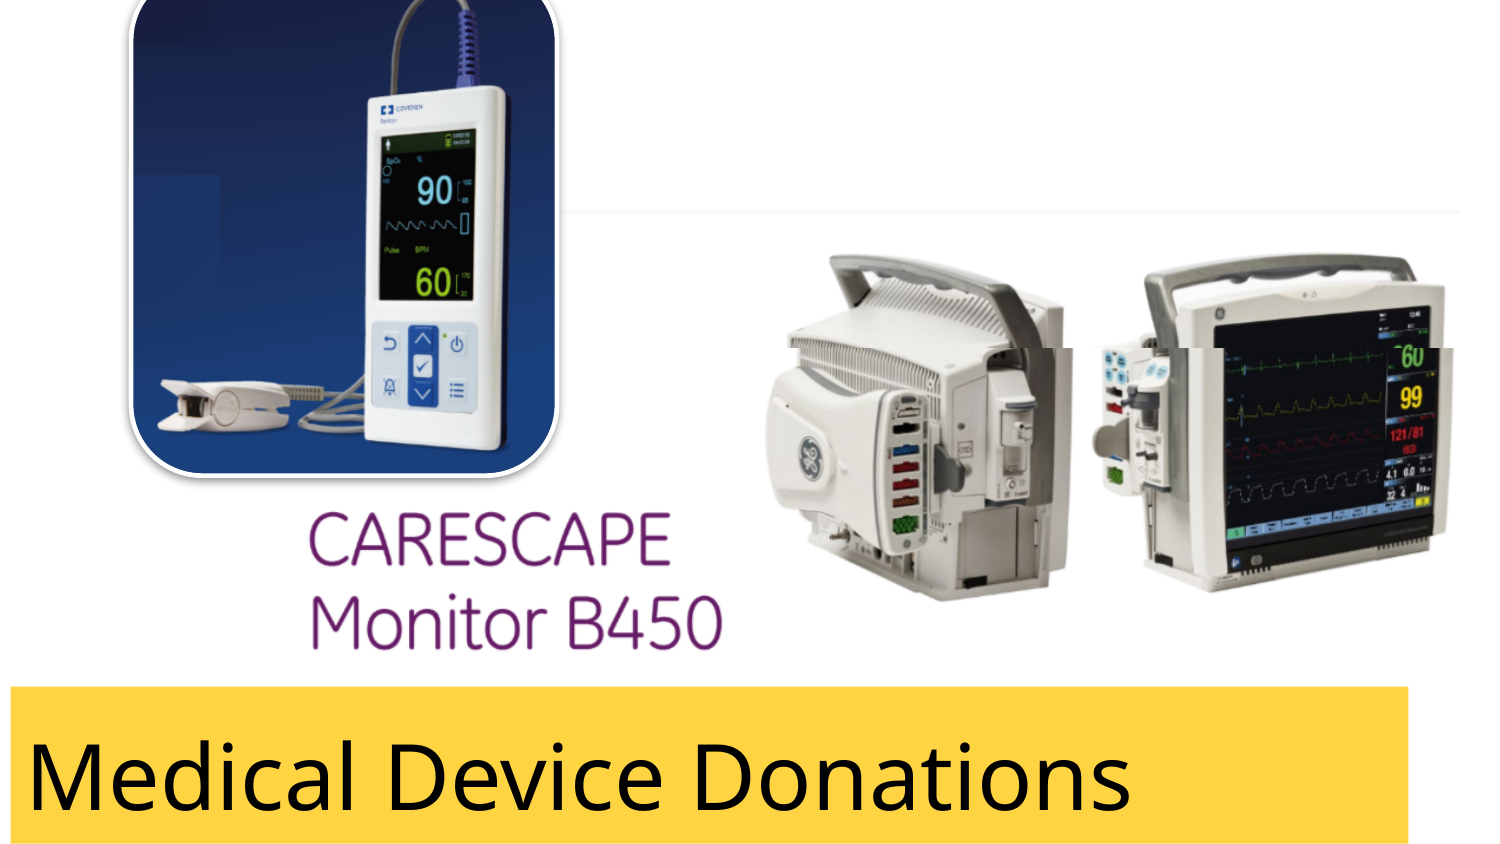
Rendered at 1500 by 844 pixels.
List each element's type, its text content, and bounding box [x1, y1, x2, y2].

title Medical Device Donations [10, 686, 1409, 844]
picture [130, 0, 1470, 668]
